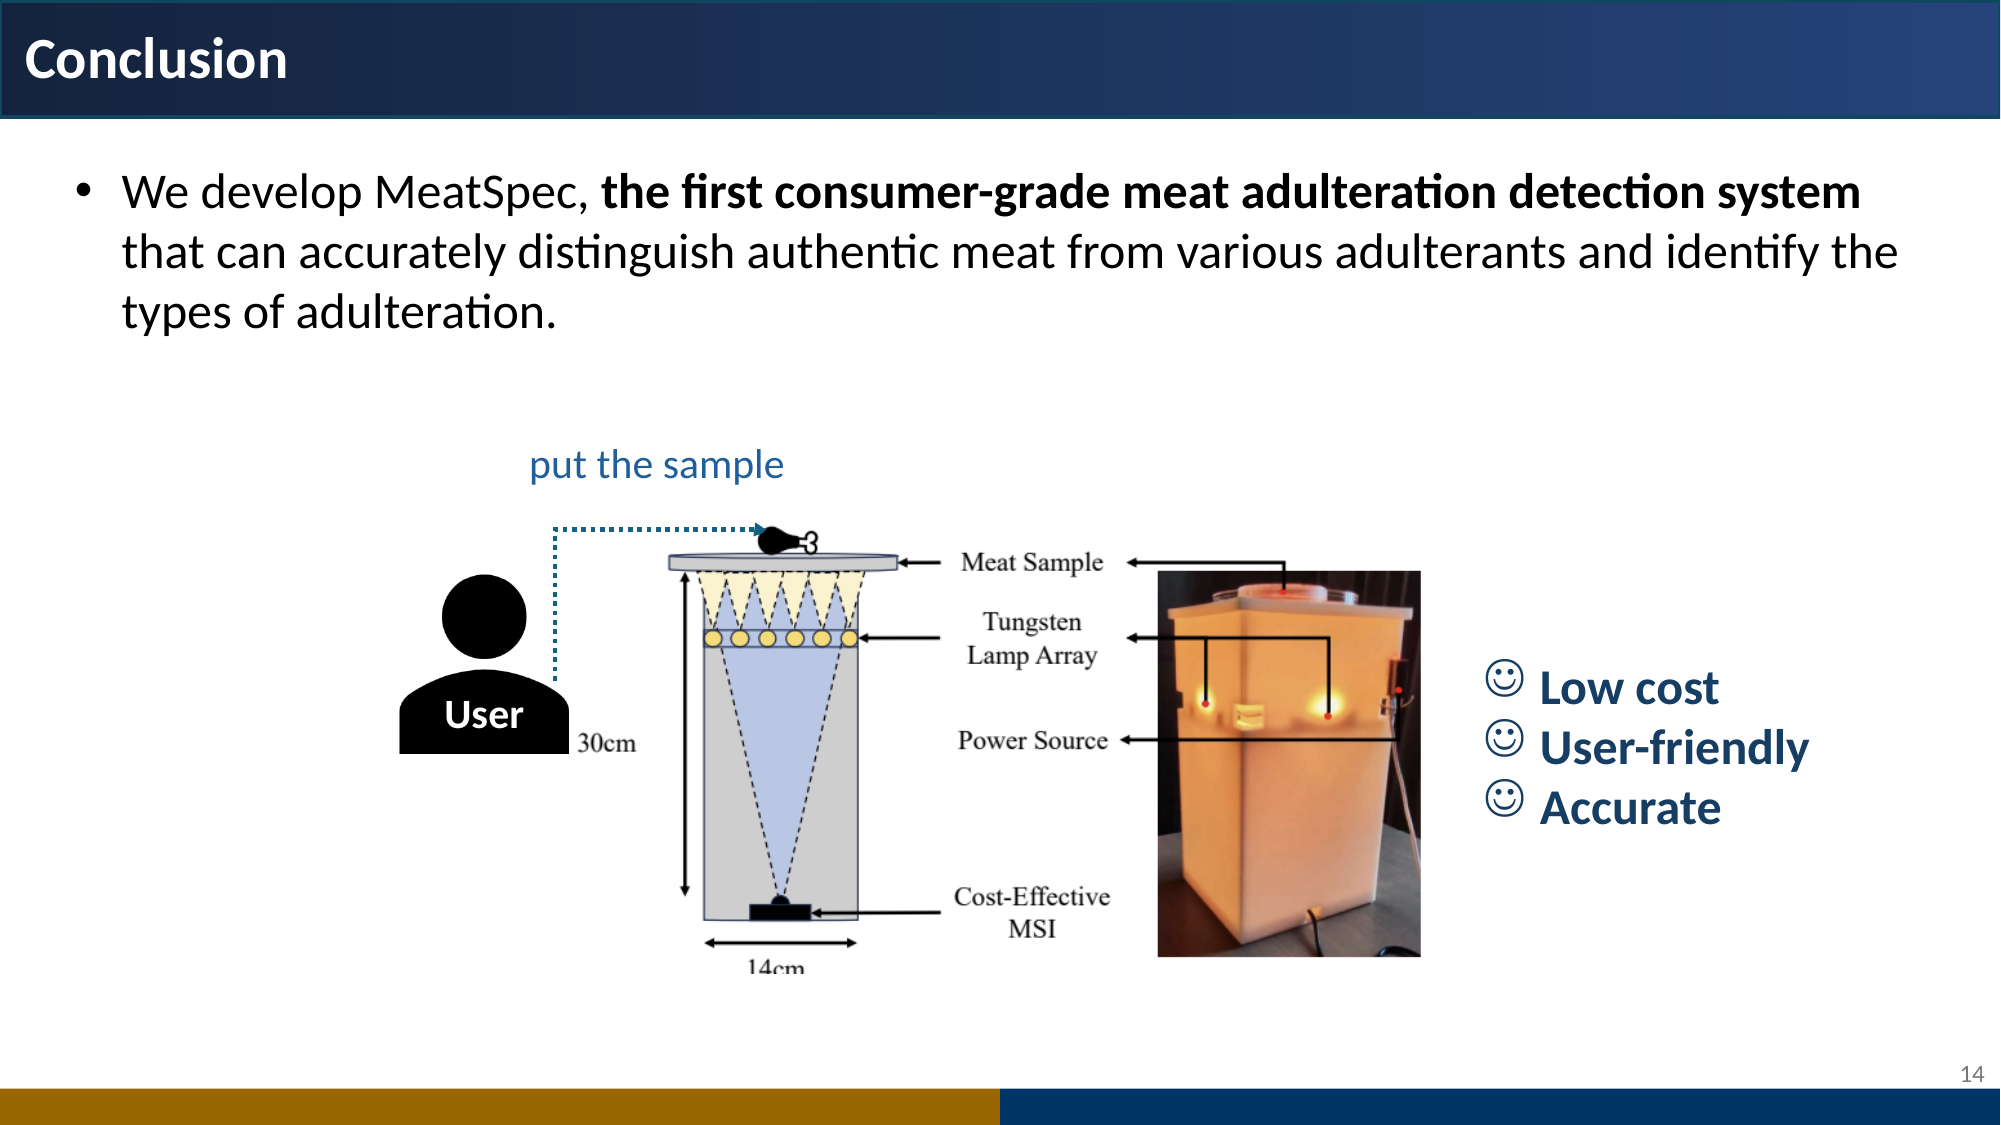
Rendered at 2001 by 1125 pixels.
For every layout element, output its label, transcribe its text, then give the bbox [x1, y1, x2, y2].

slide_number 14 [1550, 1042, 2000, 1103]
text_box We develop MeatSpec, the first consumer-grade meat adulteration detection system that can accurately distinguish authentic meat from various adulterants and identify the types of adulteration. [59, 151, 1952, 347]
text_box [554, 530, 769, 681]
picture [569, 508, 1431, 974]
text_box Low cost User-friendly Accurate [1468, 646, 1880, 842]
list Conclusion [9, 15, 1985, 104]
text_box put the sample [502, 429, 821, 495]
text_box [357, 537, 612, 792]
